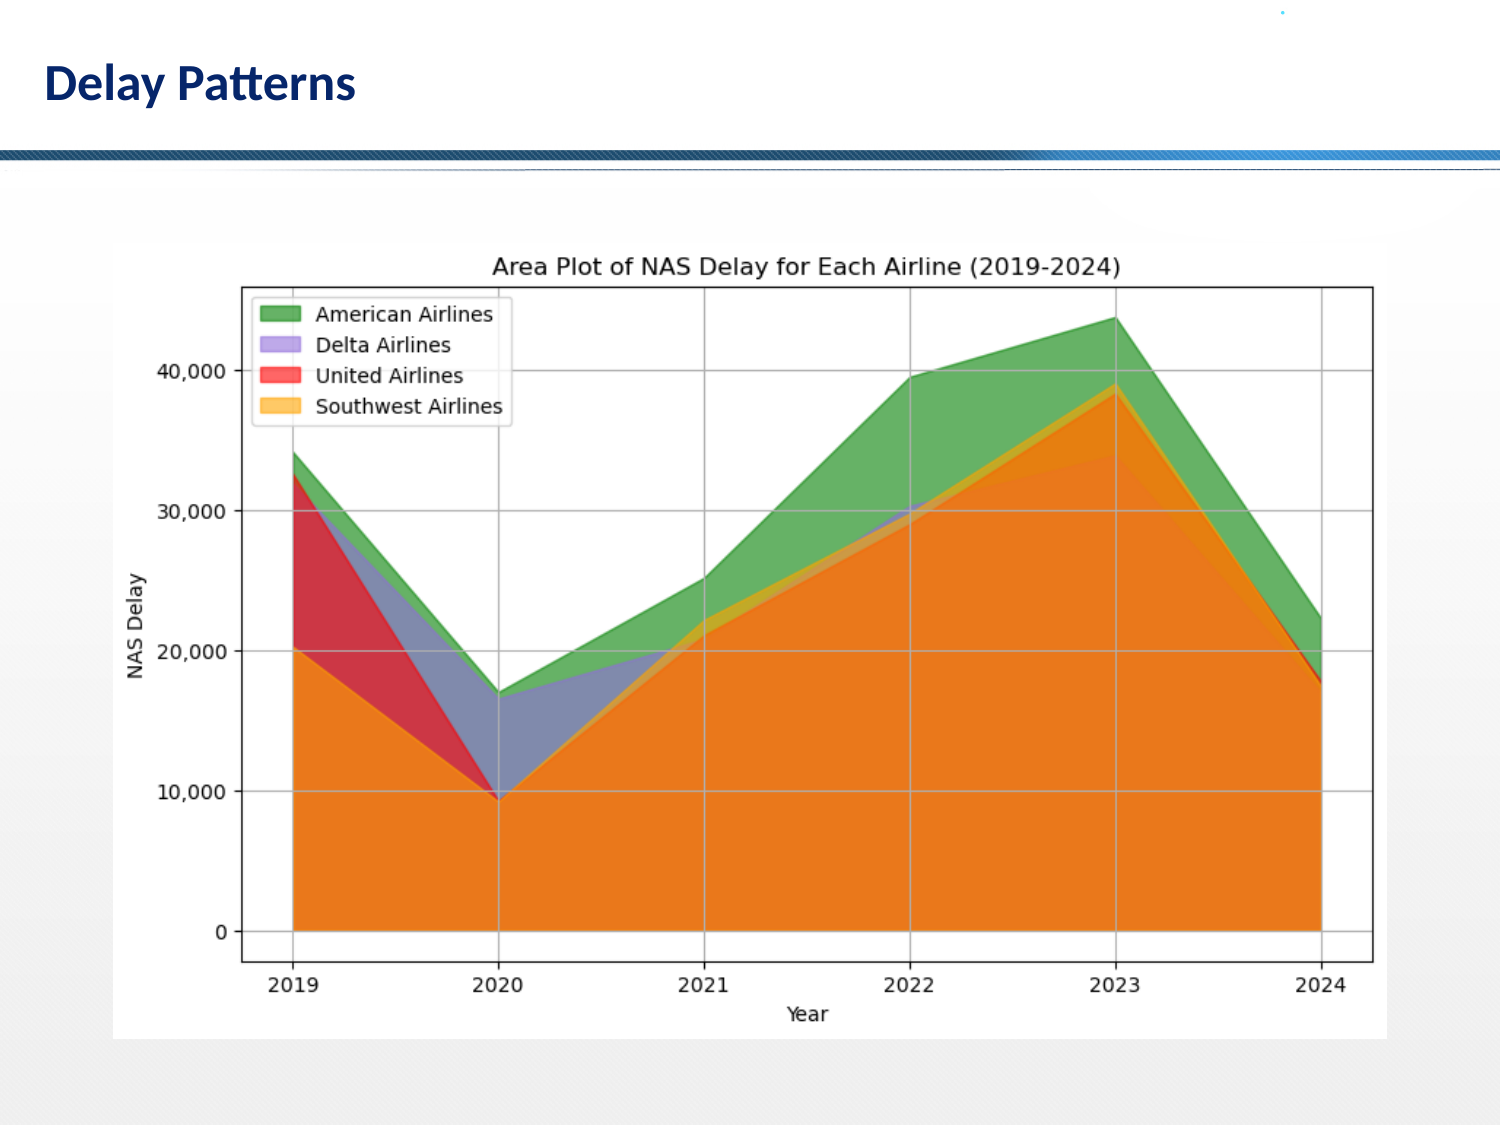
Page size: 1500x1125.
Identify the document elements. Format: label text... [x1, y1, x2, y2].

title Delay Patterns [29, 14, 1287, 146]
picture [0, 0, 1500, 1125]
